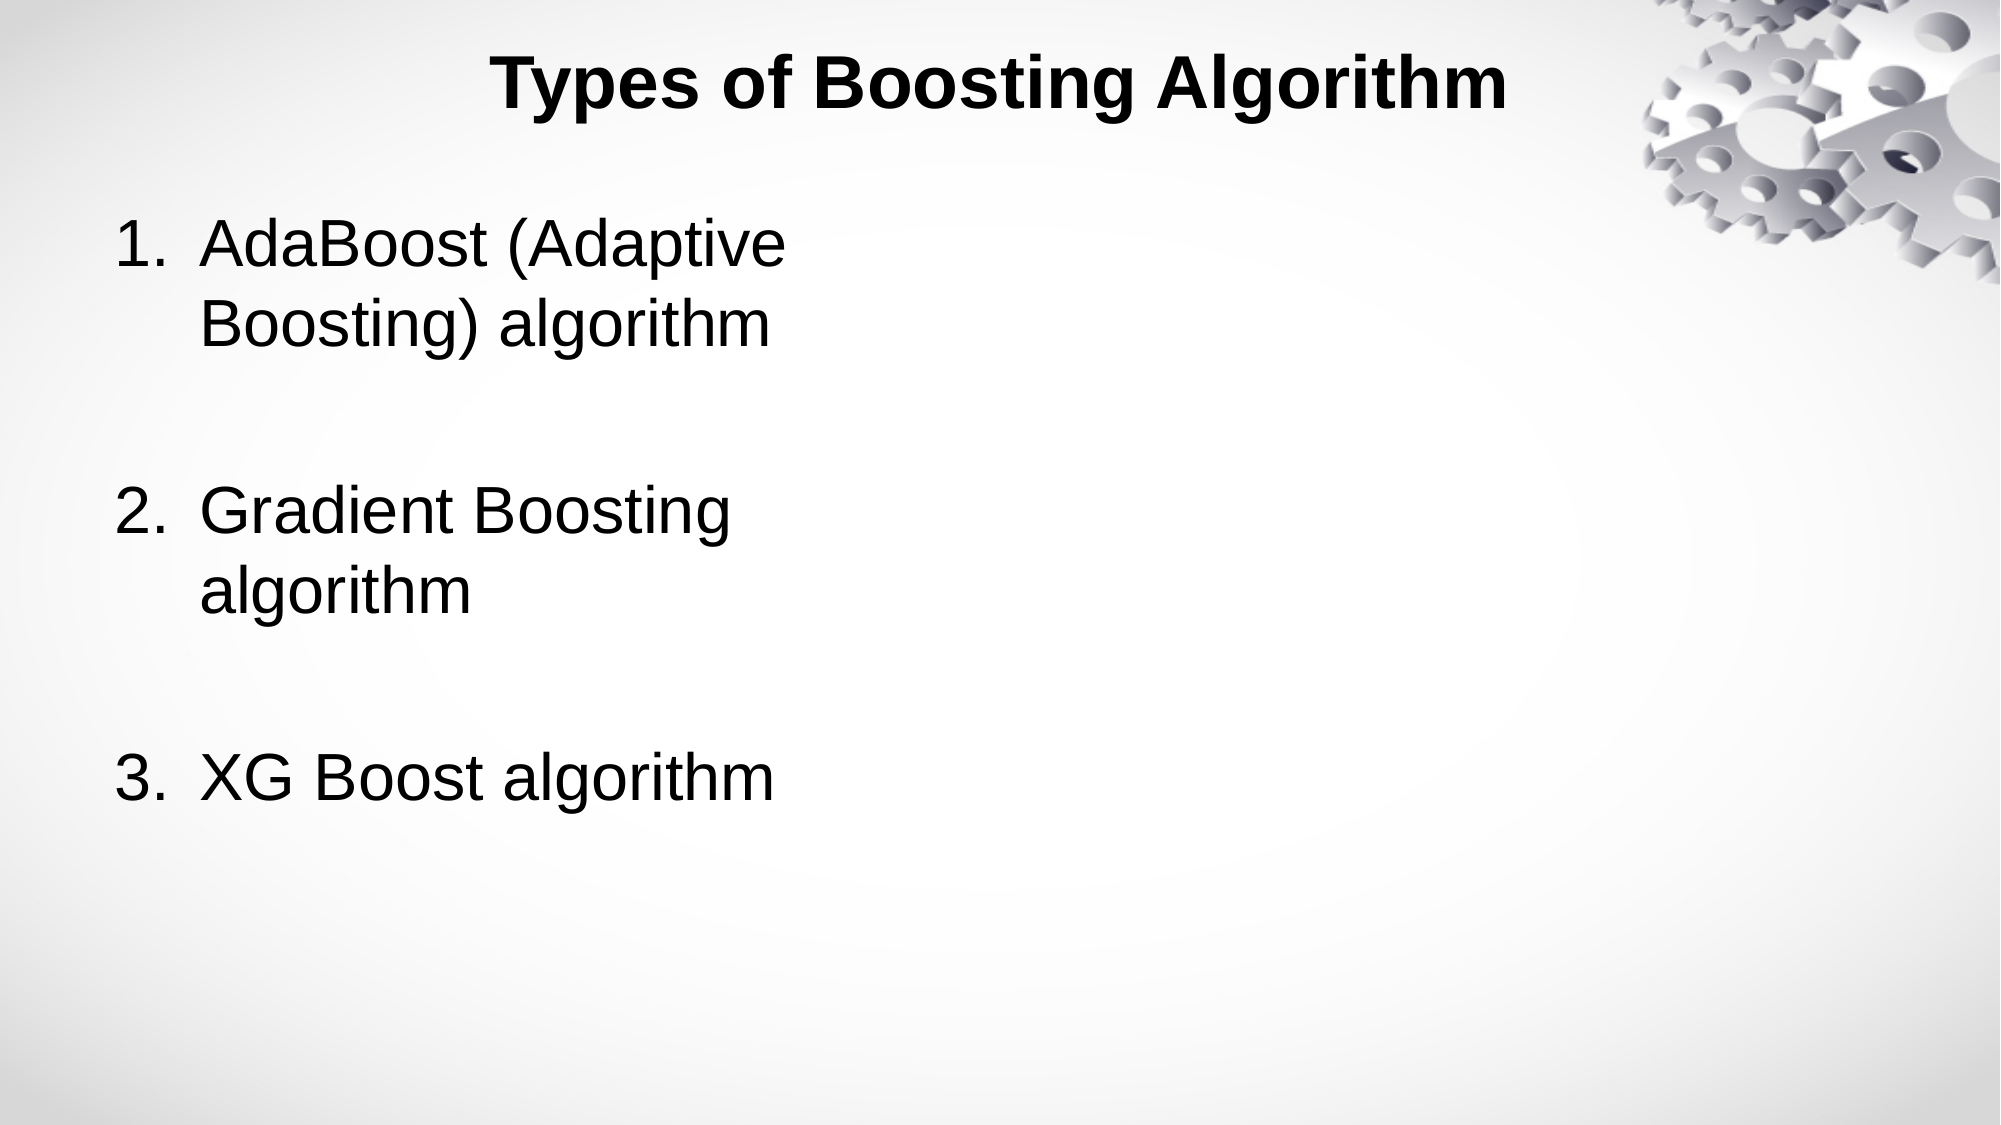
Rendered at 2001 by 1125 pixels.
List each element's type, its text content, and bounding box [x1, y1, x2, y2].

list AdaBoost (Adaptive Boosting) algorithm Gradient Boosting algorithm XG Boost algorithm [99, 192, 984, 1006]
picture [0, 0, 2000, 1125]
title Types of Boosting Algorithm [99, 30, 1901, 127]
